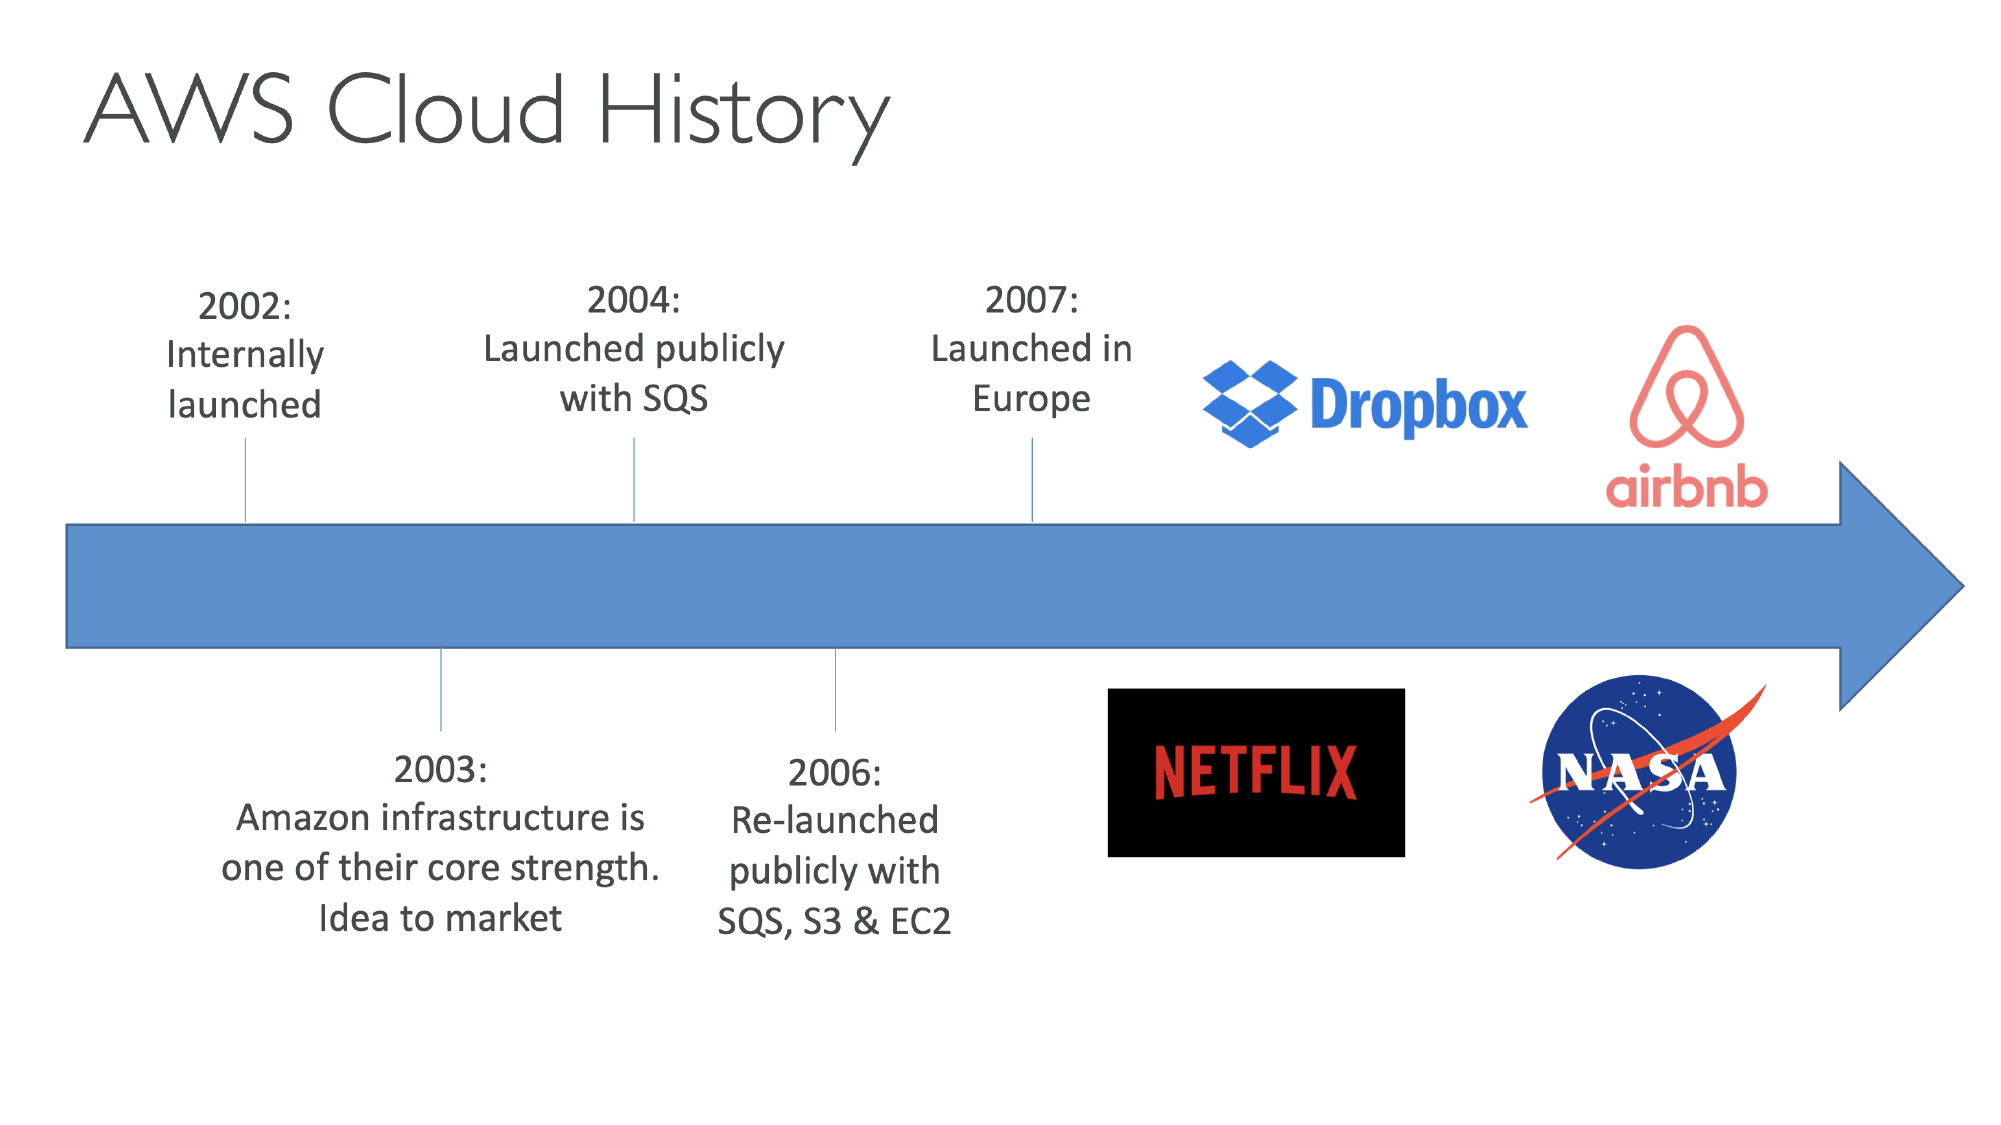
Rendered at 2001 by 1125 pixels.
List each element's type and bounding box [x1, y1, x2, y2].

picture [15, 11, 2000, 1031]
